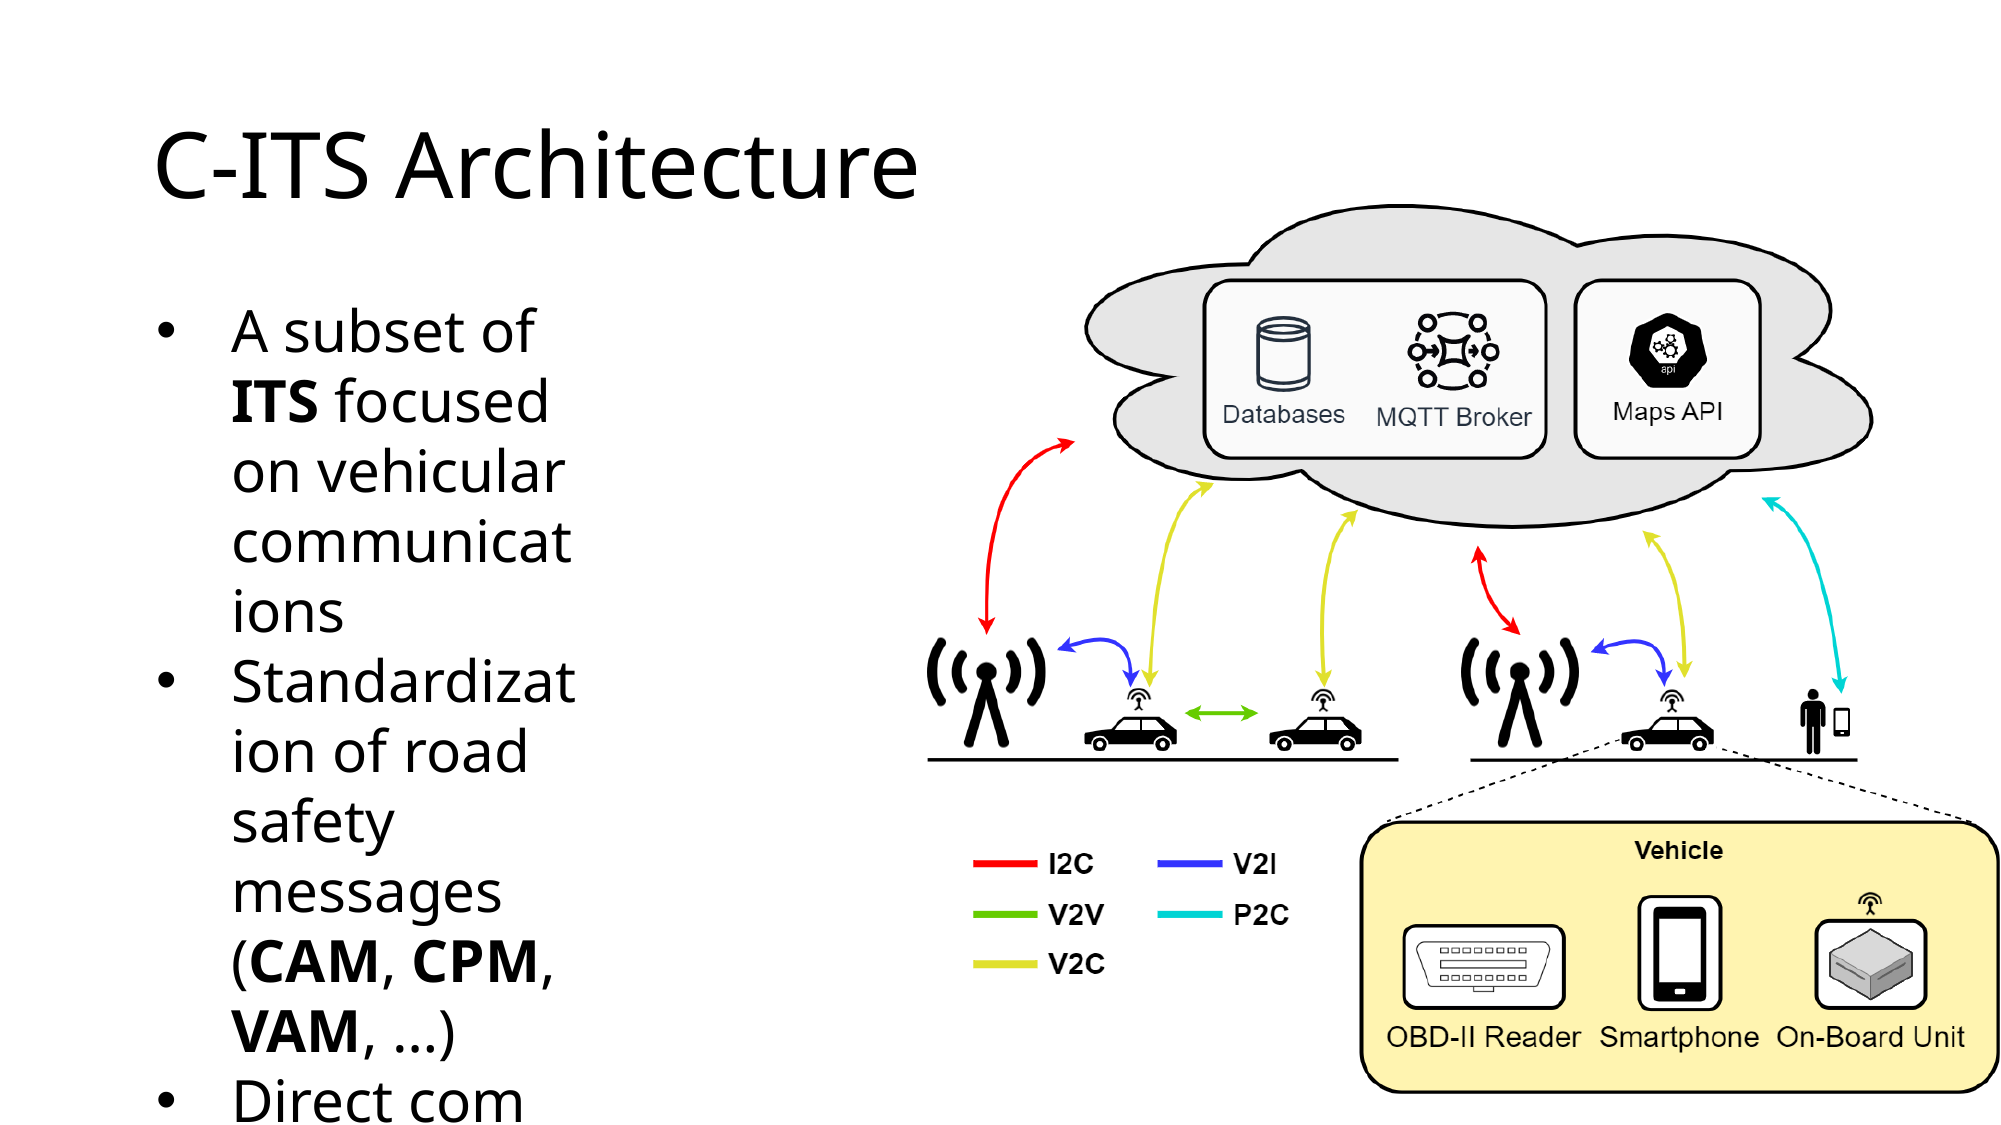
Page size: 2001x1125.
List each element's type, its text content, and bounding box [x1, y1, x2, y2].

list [925, 168, 2000, 1094]
title C-ITS Architecture [137, 59, 1863, 278]
text_box A subset of ITS focused on vehicular communications Standardization of road safety messages (CAM, CPM, VAM, …) Direct communications Contextually relevant informations Significantly reduced delay Vehicle-To-Everything (V2X) services Tolling Electric Vehicle (EV) charging [141, 286, 593, 1125]
